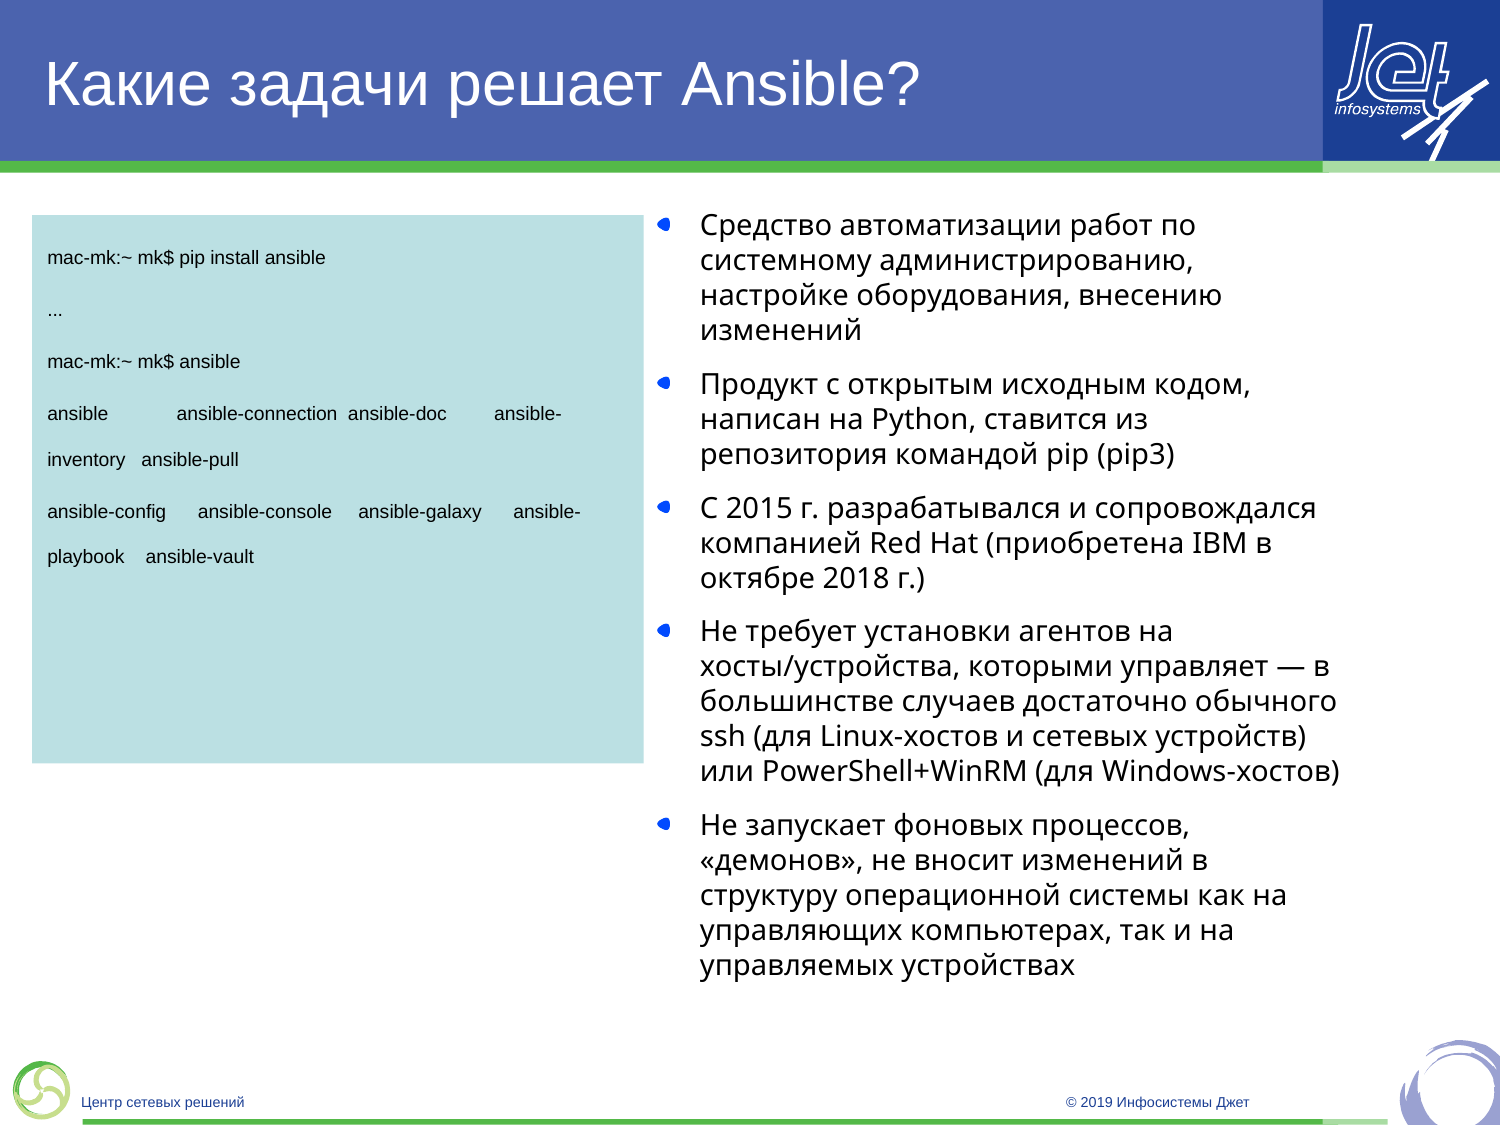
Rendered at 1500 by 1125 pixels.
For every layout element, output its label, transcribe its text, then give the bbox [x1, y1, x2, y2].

picture [655, 373, 672, 392]
picture [655, 814, 672, 833]
list Средство автоматизации работ по системному администрированию, настройке оборудования, внесению изменений Продукт с открытым исходным кодом, написан на Python, ставится из репозитория командой pip (pip3) С 2015 г. разрабатывался и сопровождался компанией Red Hat (приобретена IBM в октябре 2018 г.) Не требует установки агентов на хосты/устройства, которыми управляет — в большинстве случаев достаточно обычного ssh (для Linux-хостов и сетевых устройств) или PowerShell+WinRM (для Windows-хостов) Не запускает фоновых процессов, «демонов», не вносит изменений в структуру операционной системы как на управляющих компьютерах, так и на управляемых устройствах [655, 206, 1342, 975]
text_box mac-mk:~ mk$ pip install ansible ... mac-mk:~ mk$ ansible ansible ansible-connection ansible-doc ansible-inventory ansible-pull ansible-config ansible-console ansible-galaxy ansible-playbook ansible-vault [32, 215, 644, 764]
picture [655, 620, 672, 640]
title Какие задачи решает Ansible? [29, 21, 1294, 140]
picture [655, 497, 672, 516]
picture [655, 214, 672, 234]
